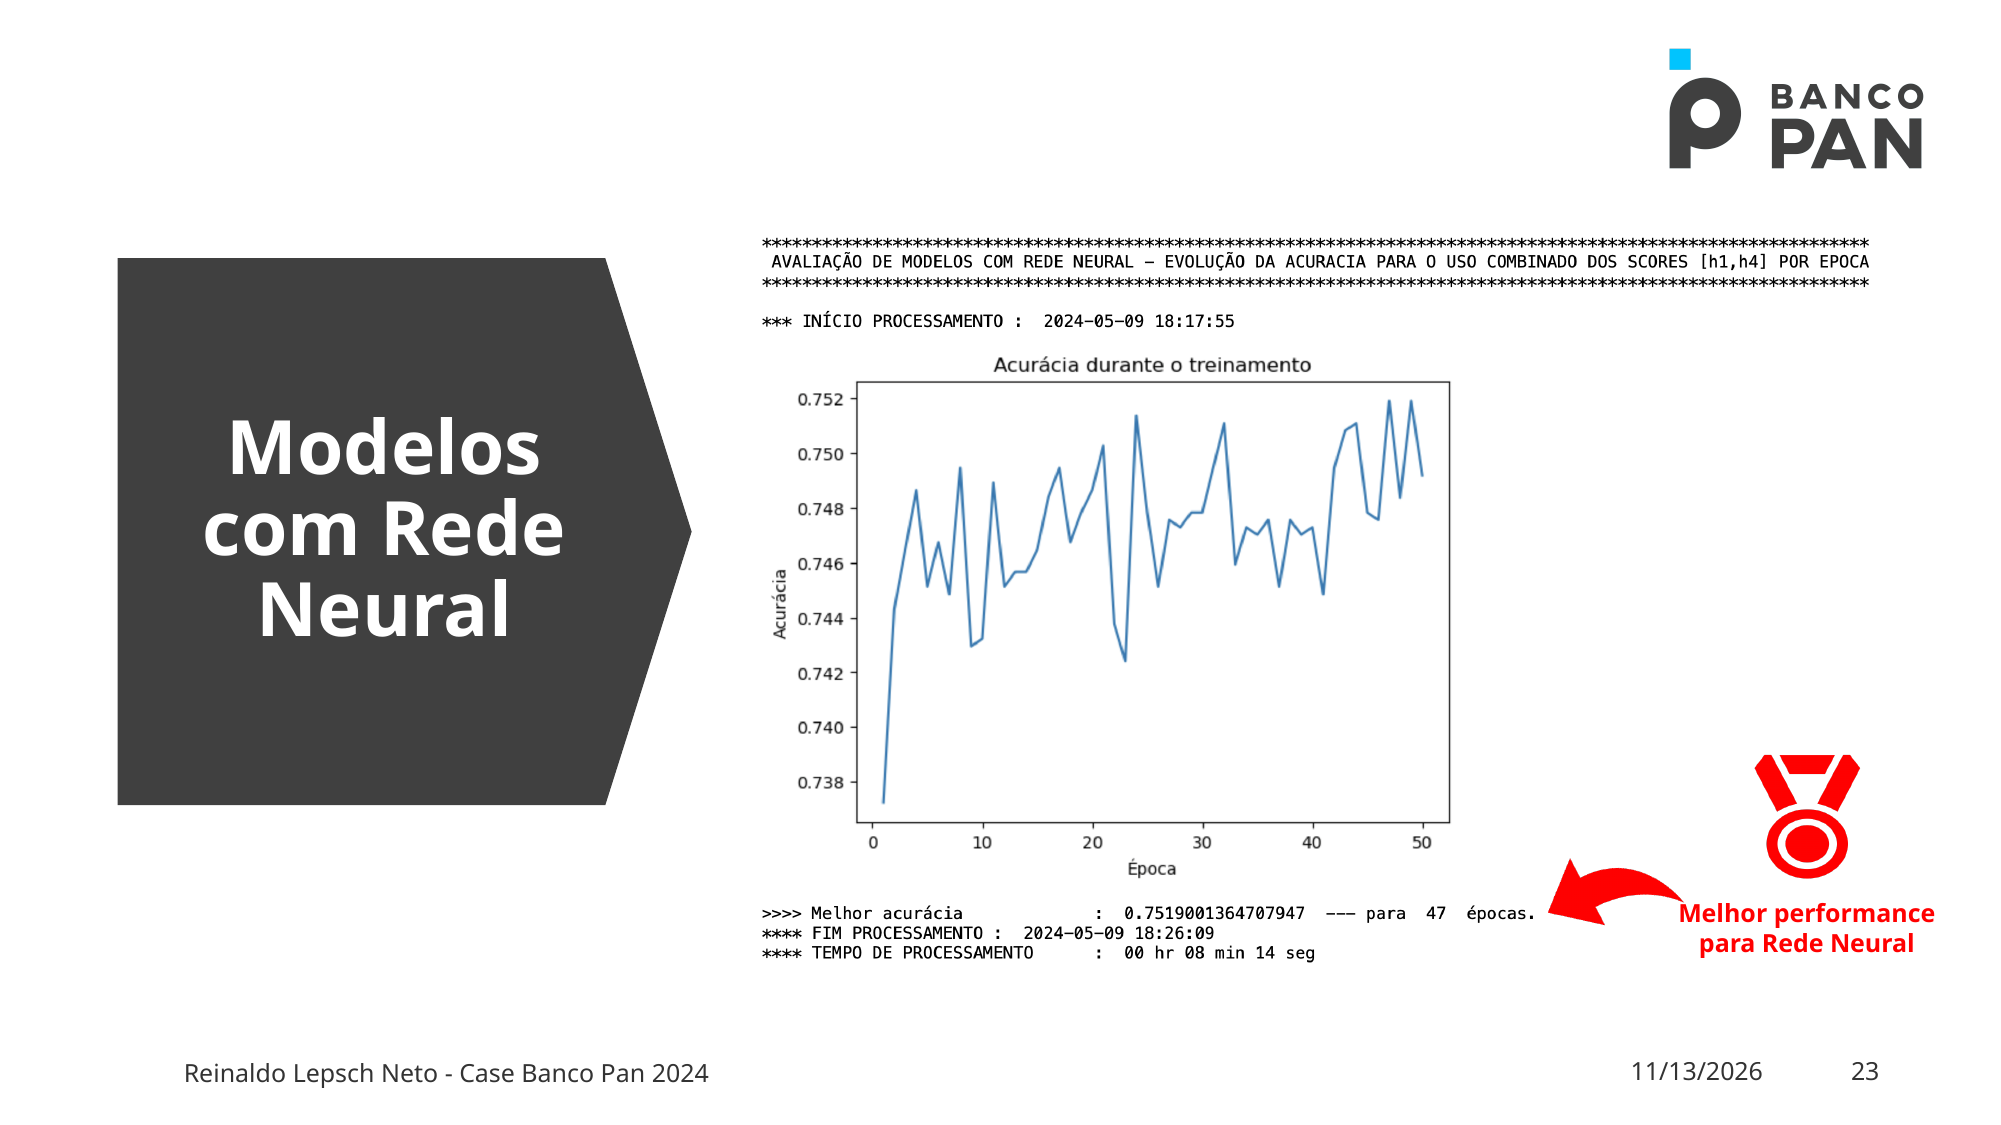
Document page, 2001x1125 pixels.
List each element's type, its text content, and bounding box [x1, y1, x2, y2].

picture [1620, 0, 1971, 218]
picture [734, 232, 1883, 992]
title Modelos com Rede Neural [168, 322, 601, 741]
text_box [116, 256, 694, 807]
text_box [1531, 741, 1952, 967]
footer Reinaldo Lepsch Neto - Case Banco Pan 2024 [168, 1042, 1188, 1103]
slide_number 23 [1810, 1042, 1895, 1103]
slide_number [1450, 1042, 1779, 1103]
